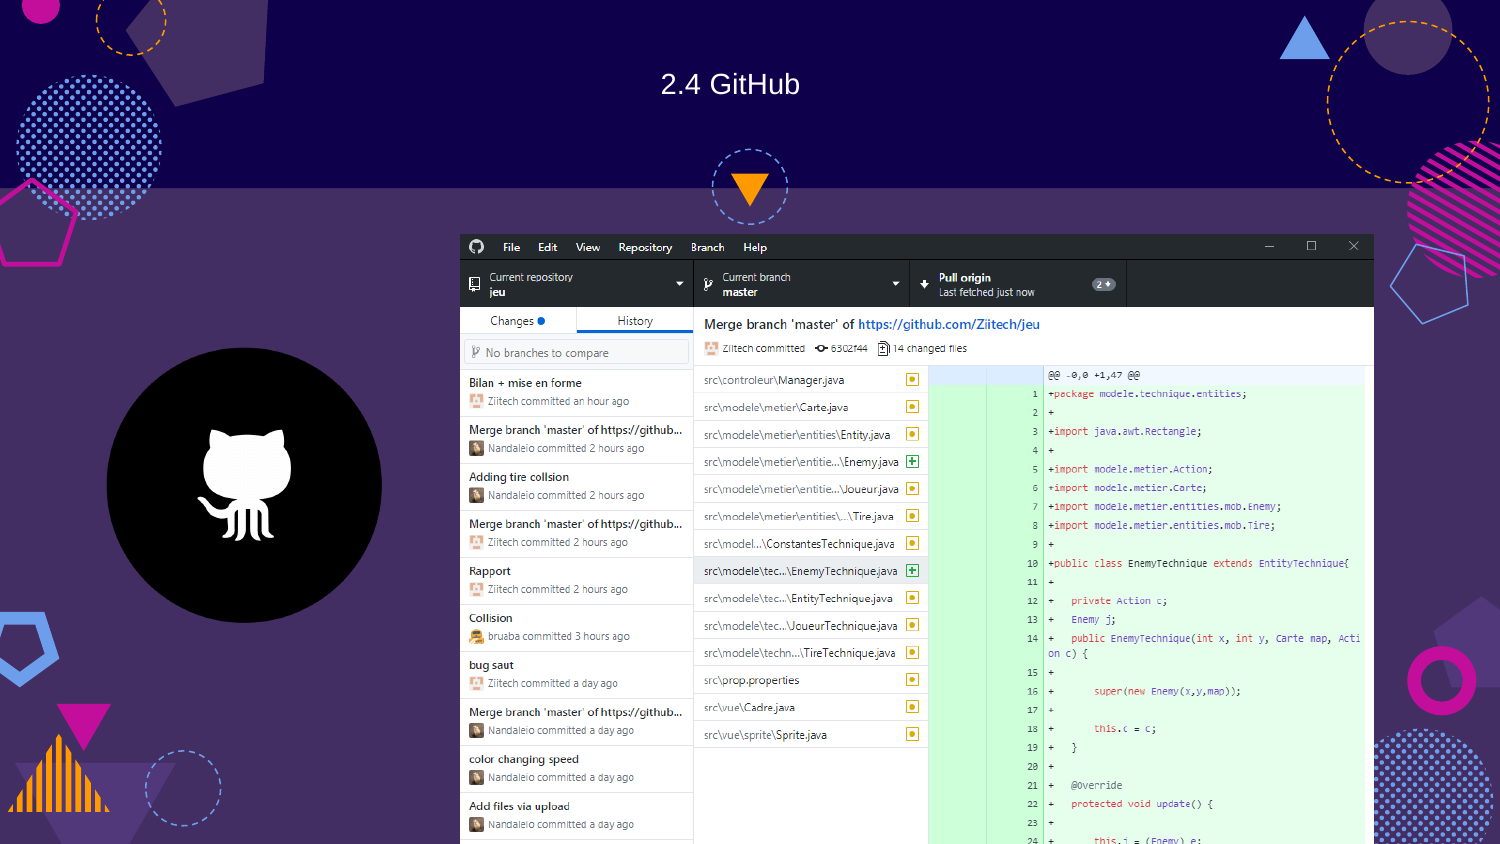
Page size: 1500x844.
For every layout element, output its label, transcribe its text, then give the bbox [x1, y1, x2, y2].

picture [89, 329, 400, 640]
text_box 2.4 GitHub [645, 50, 1141, 117]
picture [459, 234, 1374, 844]
